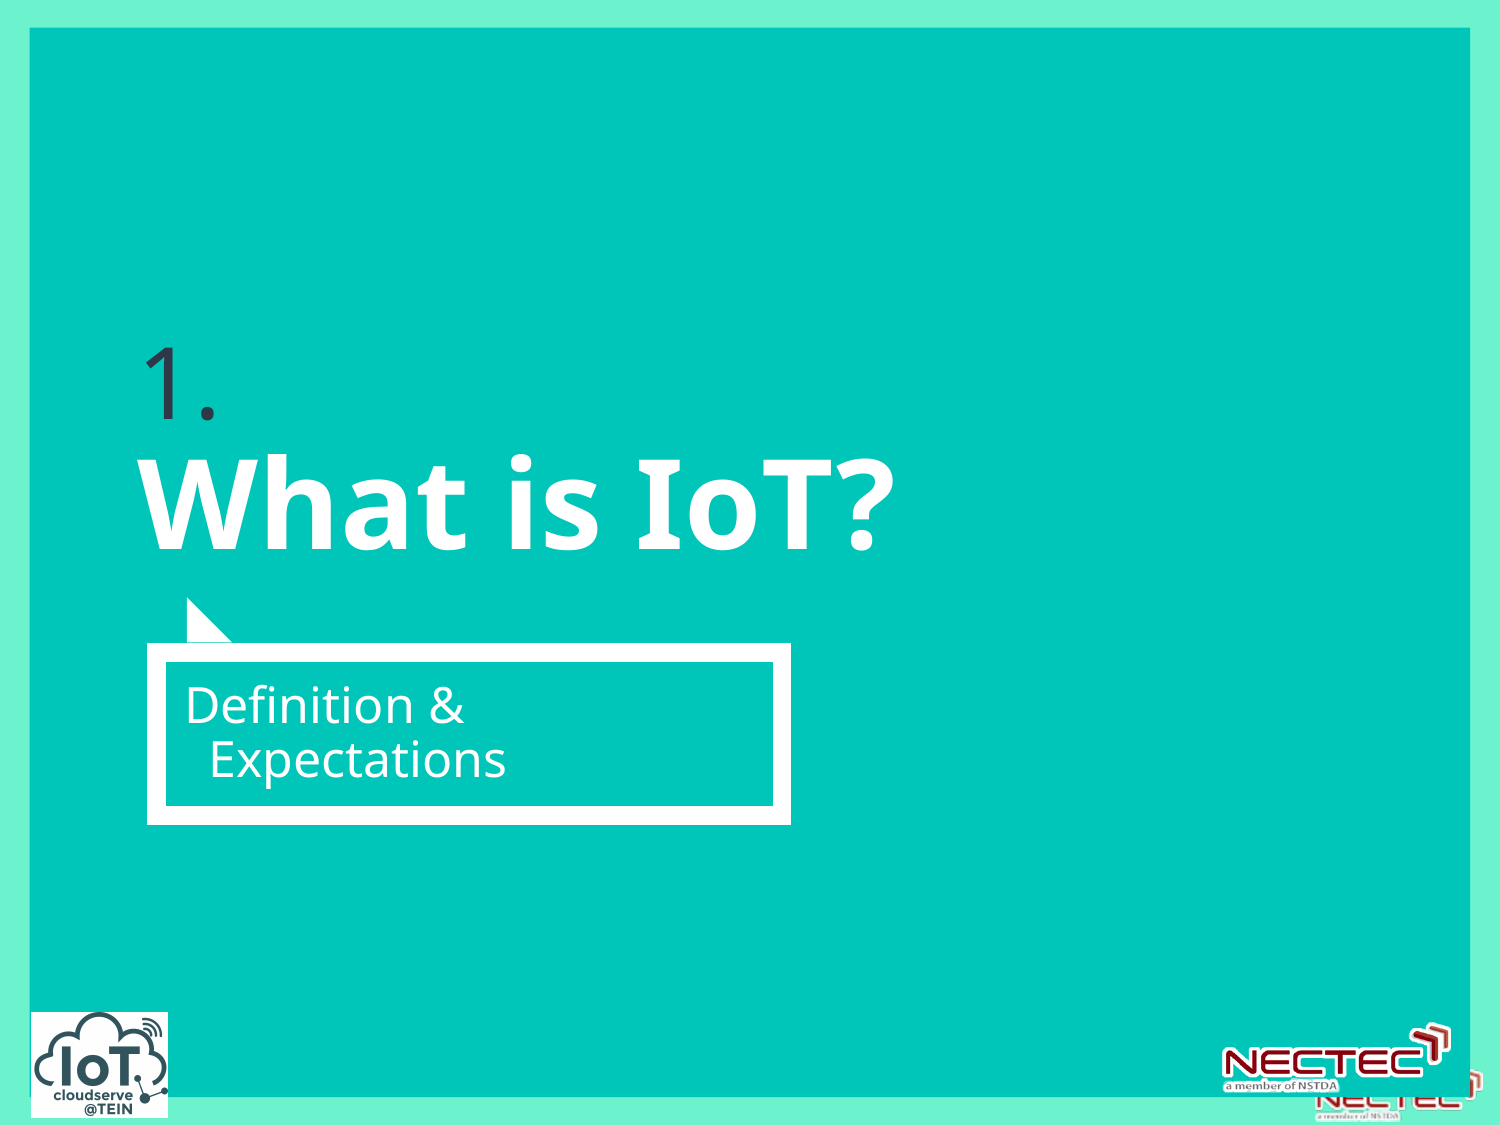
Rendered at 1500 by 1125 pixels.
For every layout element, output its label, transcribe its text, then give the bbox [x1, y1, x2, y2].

picture [31, 1012, 168, 1118]
picture [1315, 1069, 1483, 1122]
title 1. What is IoT? [122, 337, 931, 592]
picture [1222, 1022, 1451, 1094]
subtitle Definition & Expectations [147, 643, 791, 825]
